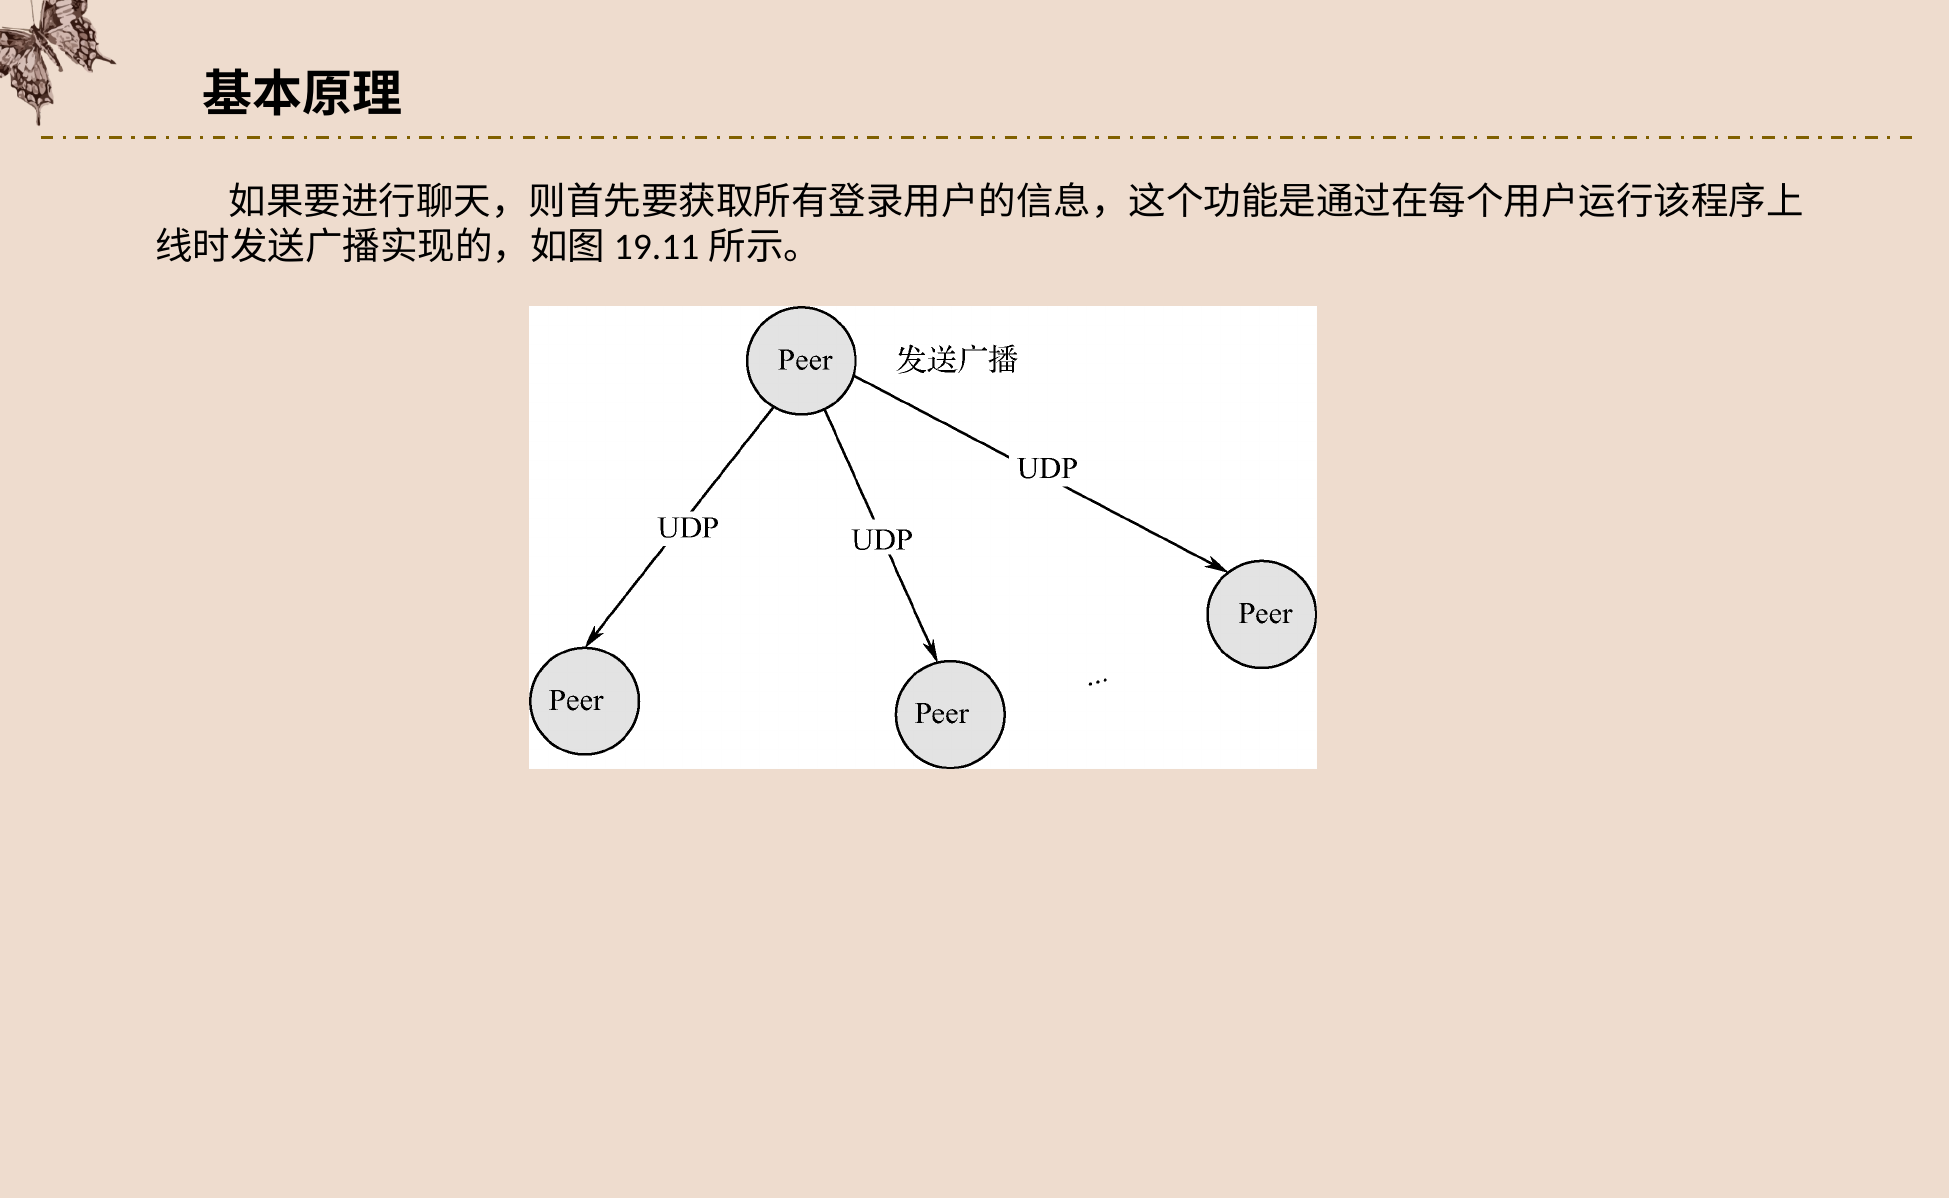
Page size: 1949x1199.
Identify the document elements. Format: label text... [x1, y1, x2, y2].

text_box 如果要进行聊天，则首先要获取所有登录用户的信息，这个功能是通过在每个用户运行该程序上线时发送广播实现的，如图19.11所示。 [140, 169, 1824, 275]
picture [529, 306, 1317, 769]
text_box 基本原理 [187, 53, 418, 129]
picture [0, 0, 142, 138]
